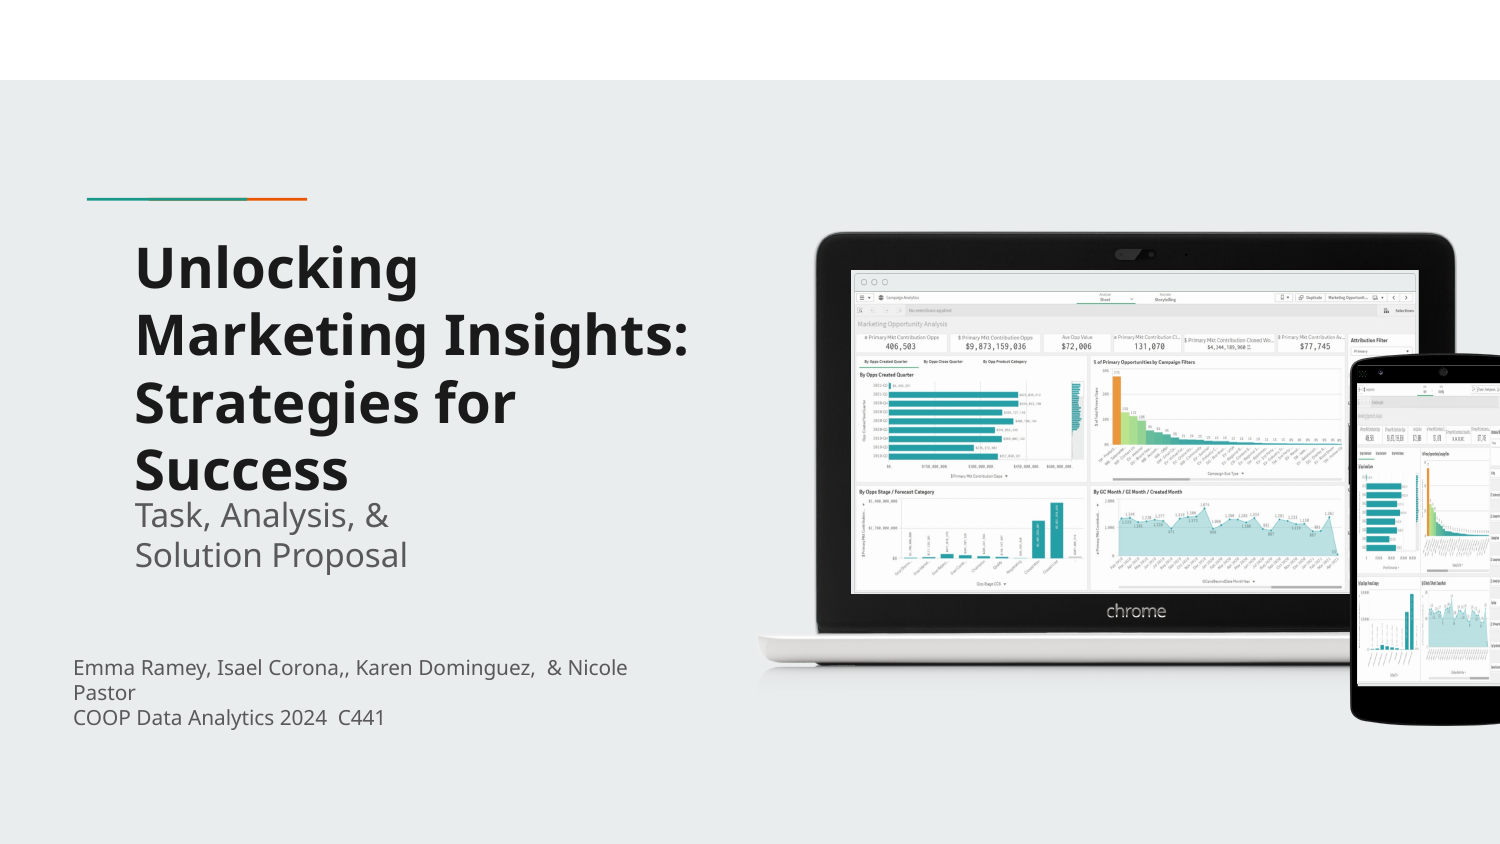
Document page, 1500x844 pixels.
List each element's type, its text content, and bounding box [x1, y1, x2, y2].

picture [755, 229, 1500, 726]
text_box Emma Ramey, Isael Corona,, Karen Dominguez, & Nicole Pastor COOP Data Analytics 2024 C441 [58, 639, 659, 745]
subtitle Task, Analysis, & Solution Proposal [119, 479, 742, 615]
title Unlocking Marketing Insights: Strategies for Success [119, 216, 741, 455]
